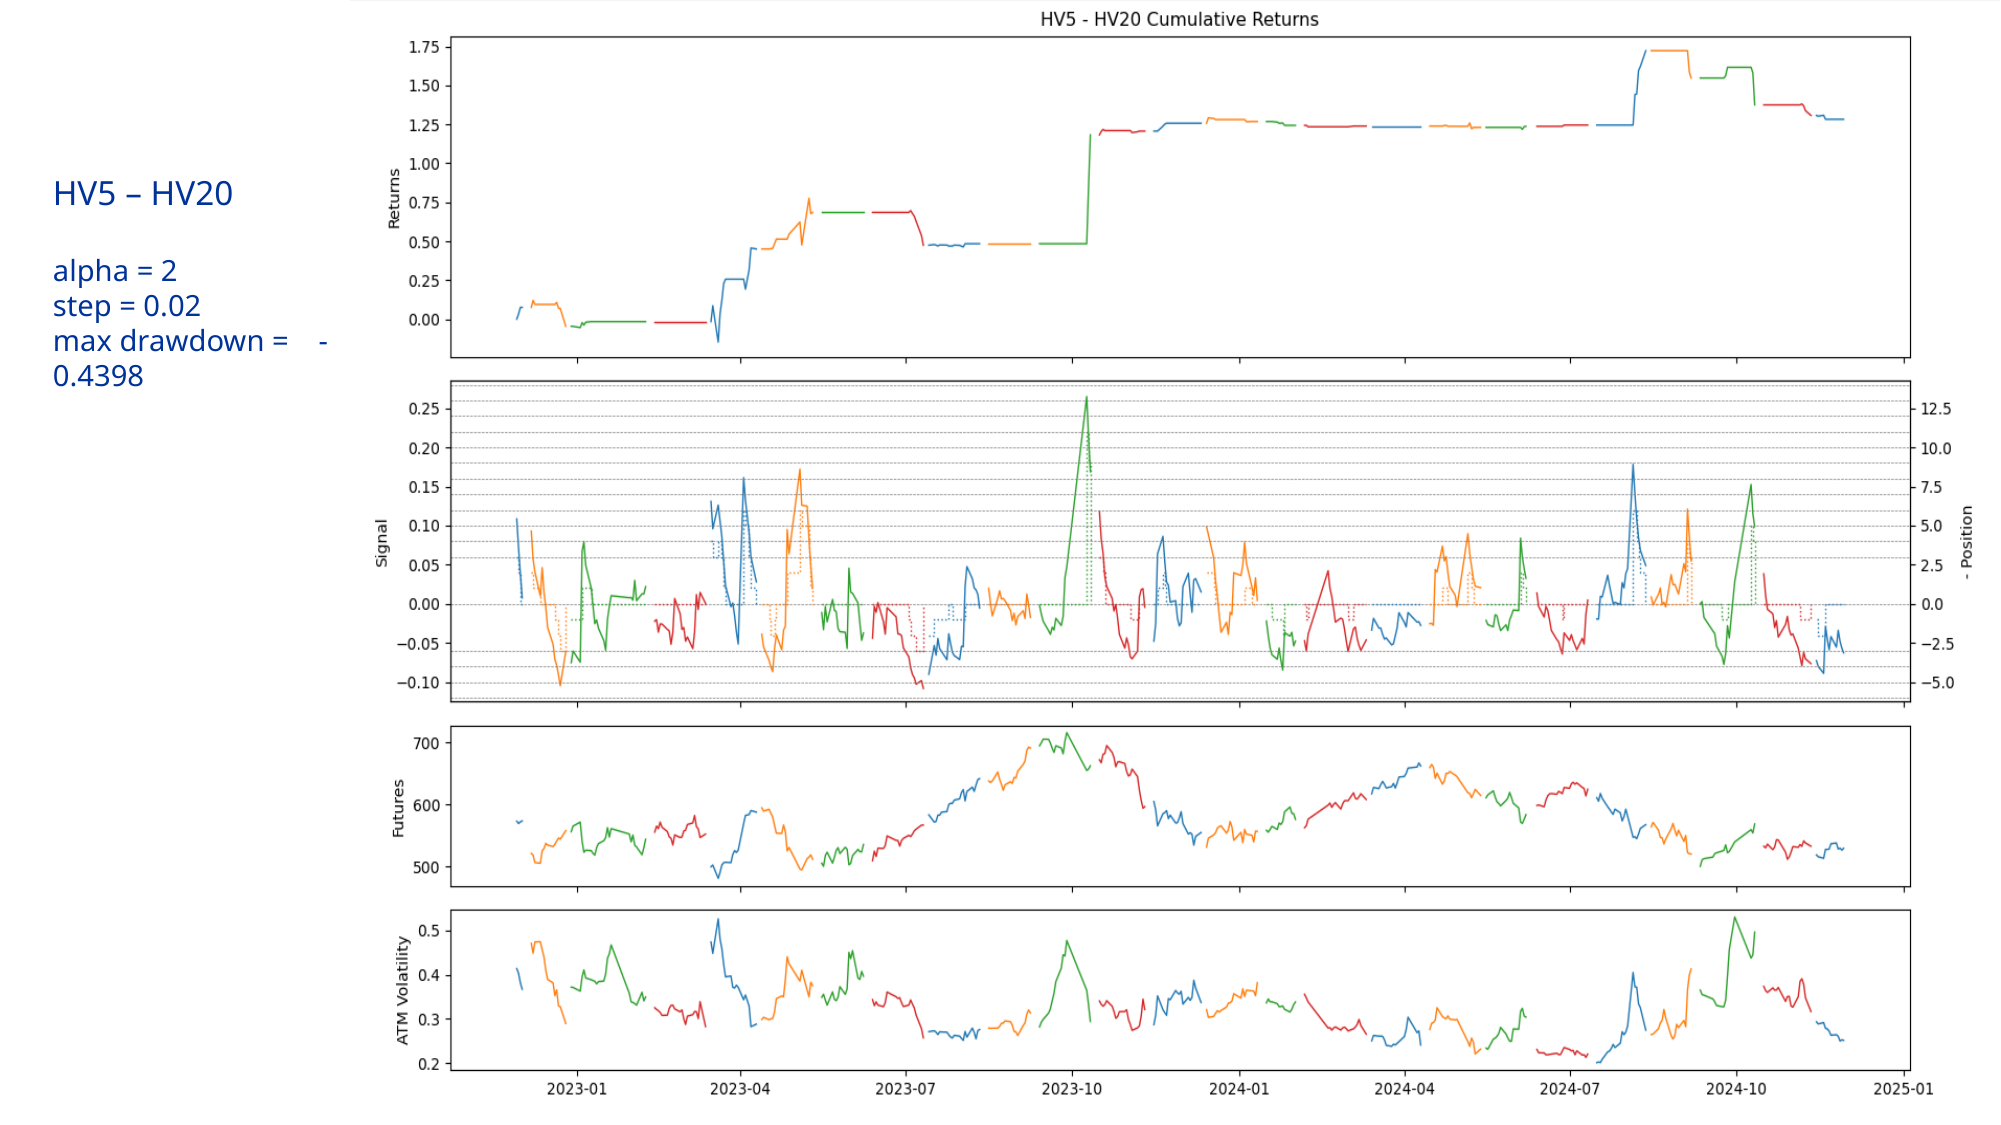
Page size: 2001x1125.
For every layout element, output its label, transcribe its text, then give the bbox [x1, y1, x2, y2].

text_box HV5 – HV20 alpha = 2 step = 0.02 max drawdown = -0.4398 [38, 164, 349, 435]
picture [349, 0, 2000, 1125]
